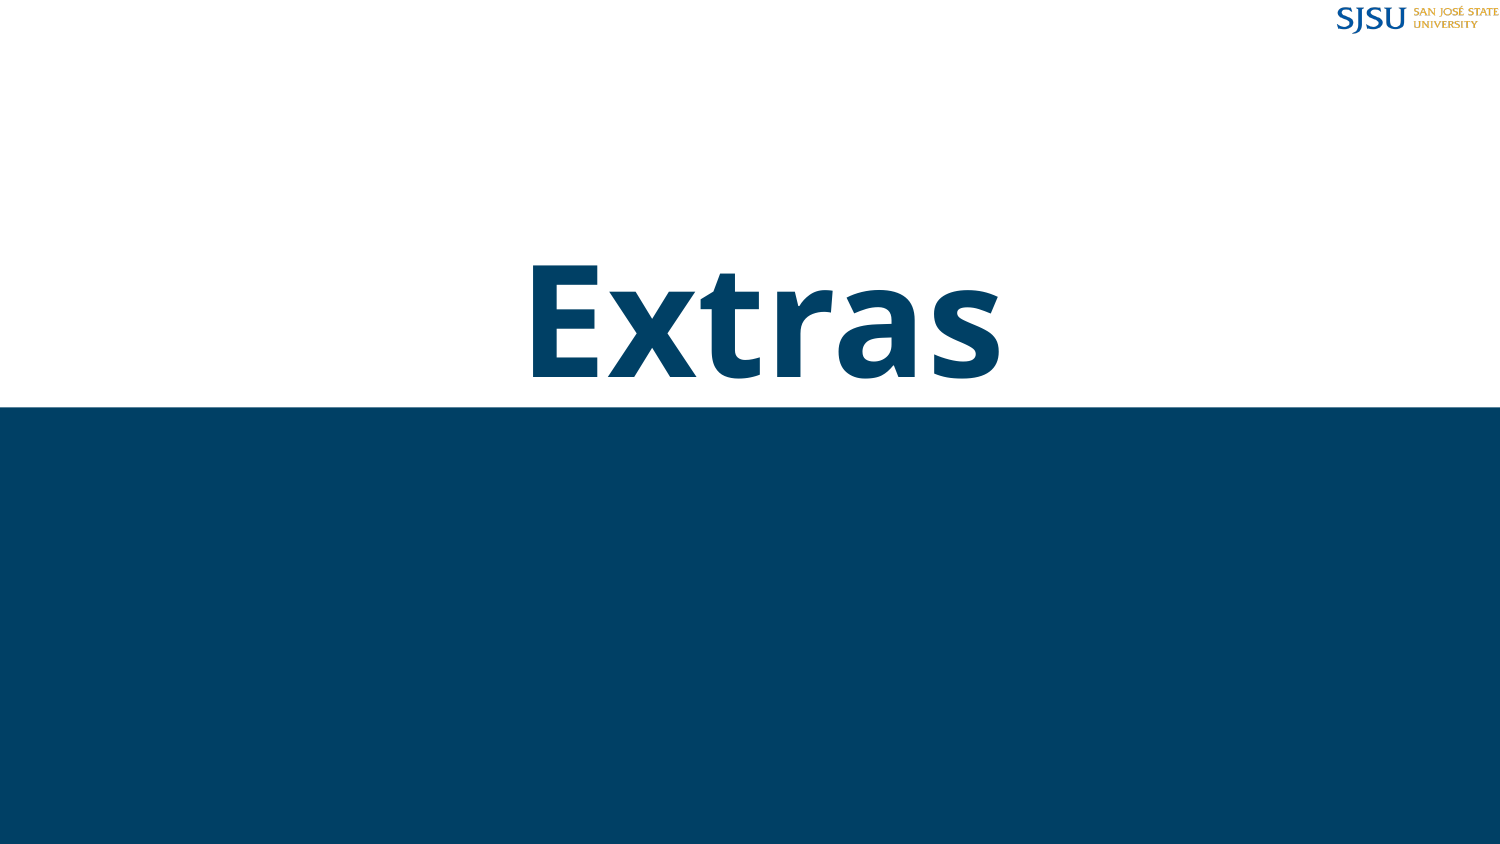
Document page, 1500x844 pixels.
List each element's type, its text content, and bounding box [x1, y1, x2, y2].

title Extras [63, 269, 1462, 612]
picture [1336, 5, 1500, 34]
text_box [0, 0, 1500, 408]
